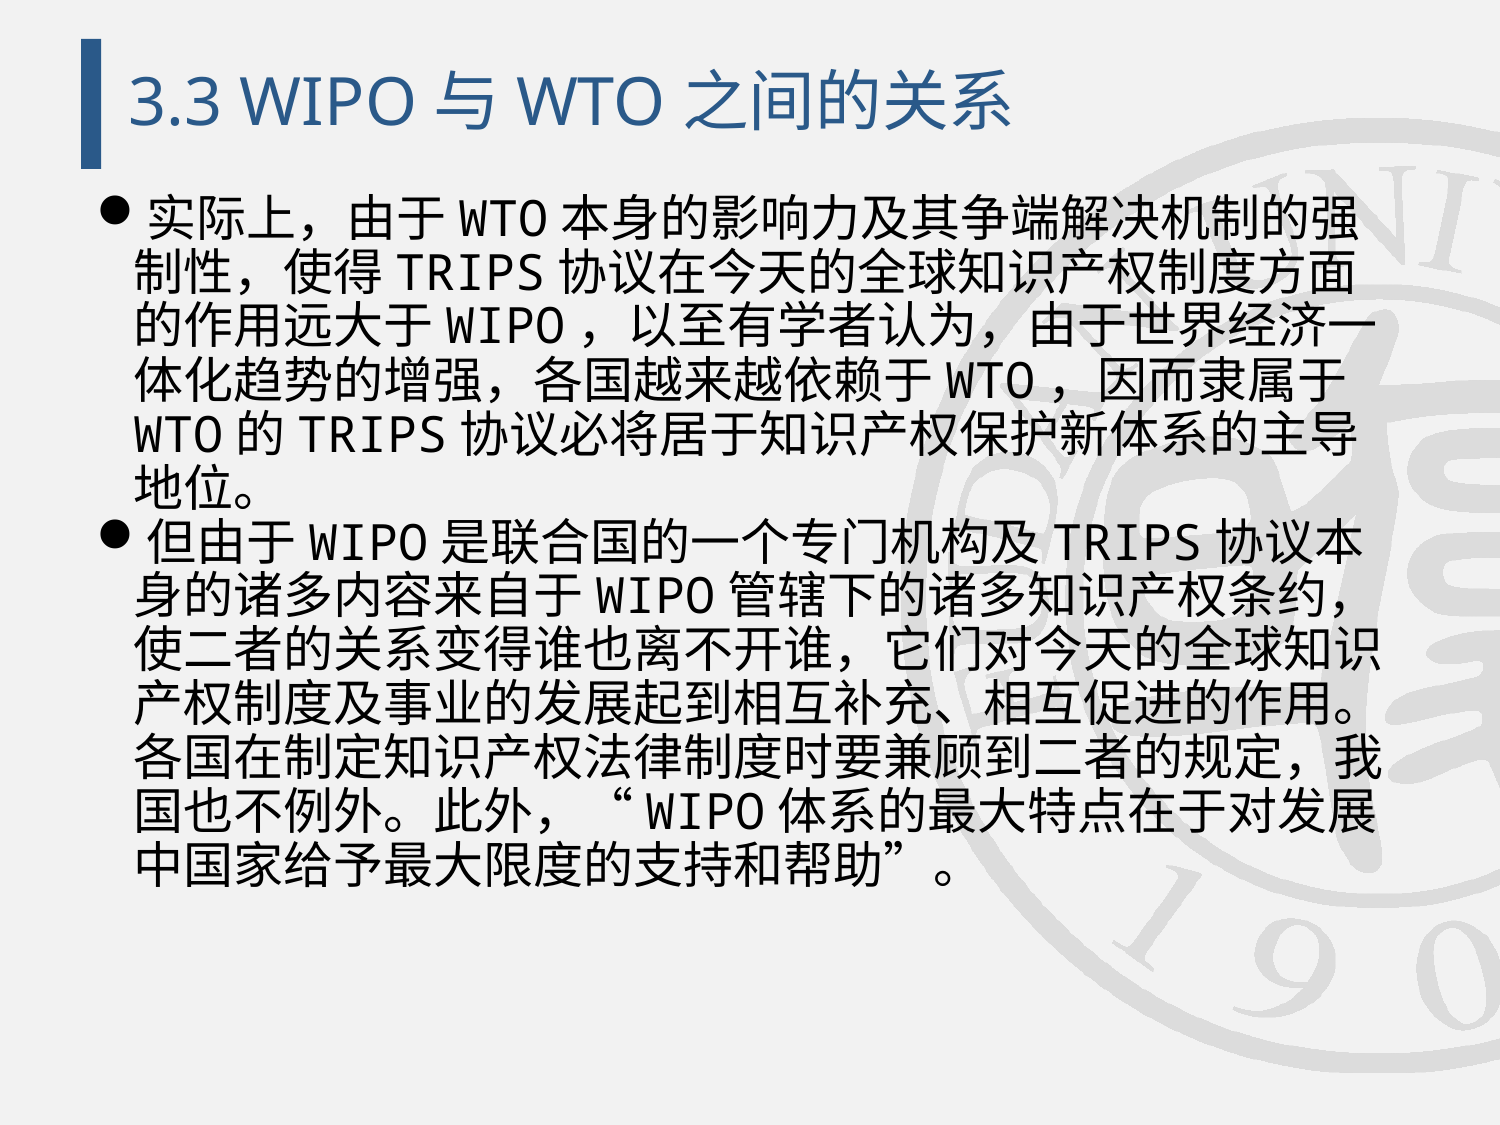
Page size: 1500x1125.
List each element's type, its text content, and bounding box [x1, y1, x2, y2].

title 3.3 WIPO与WTO之间的关系 [113, 49, 1387, 159]
list 实际上，由于WTO本身的影响力及其争端解决机制的强制性，使得TRIPS协议在今天的全球知识产权制度方面的作用远大于WIPO，以至有学者认为，由于世界经济一体化趋势的增强，各国越来越依赖于WTO，因而隶属于WTO的TRIPS协议必将居于知识产权保护新体系的主导地位。 但由于WIPO是联合国的一个专门机构及TRIPS协议本身的诸多内容来自于WIPO管辖下的诸多知识产权条约，使二者的关系变得谁也离不开谁，它们对今天的全球知识产权制度及事业的发展起到相互补充、相互促进的作用。各国在制定知识产权法律制度时要兼顾到二者的规定，我国也不例外。此外，“WIPO体系的最大特点在于对发展中国家给予最大限度的支持和帮助”。 [81, 185, 1417, 1014]
